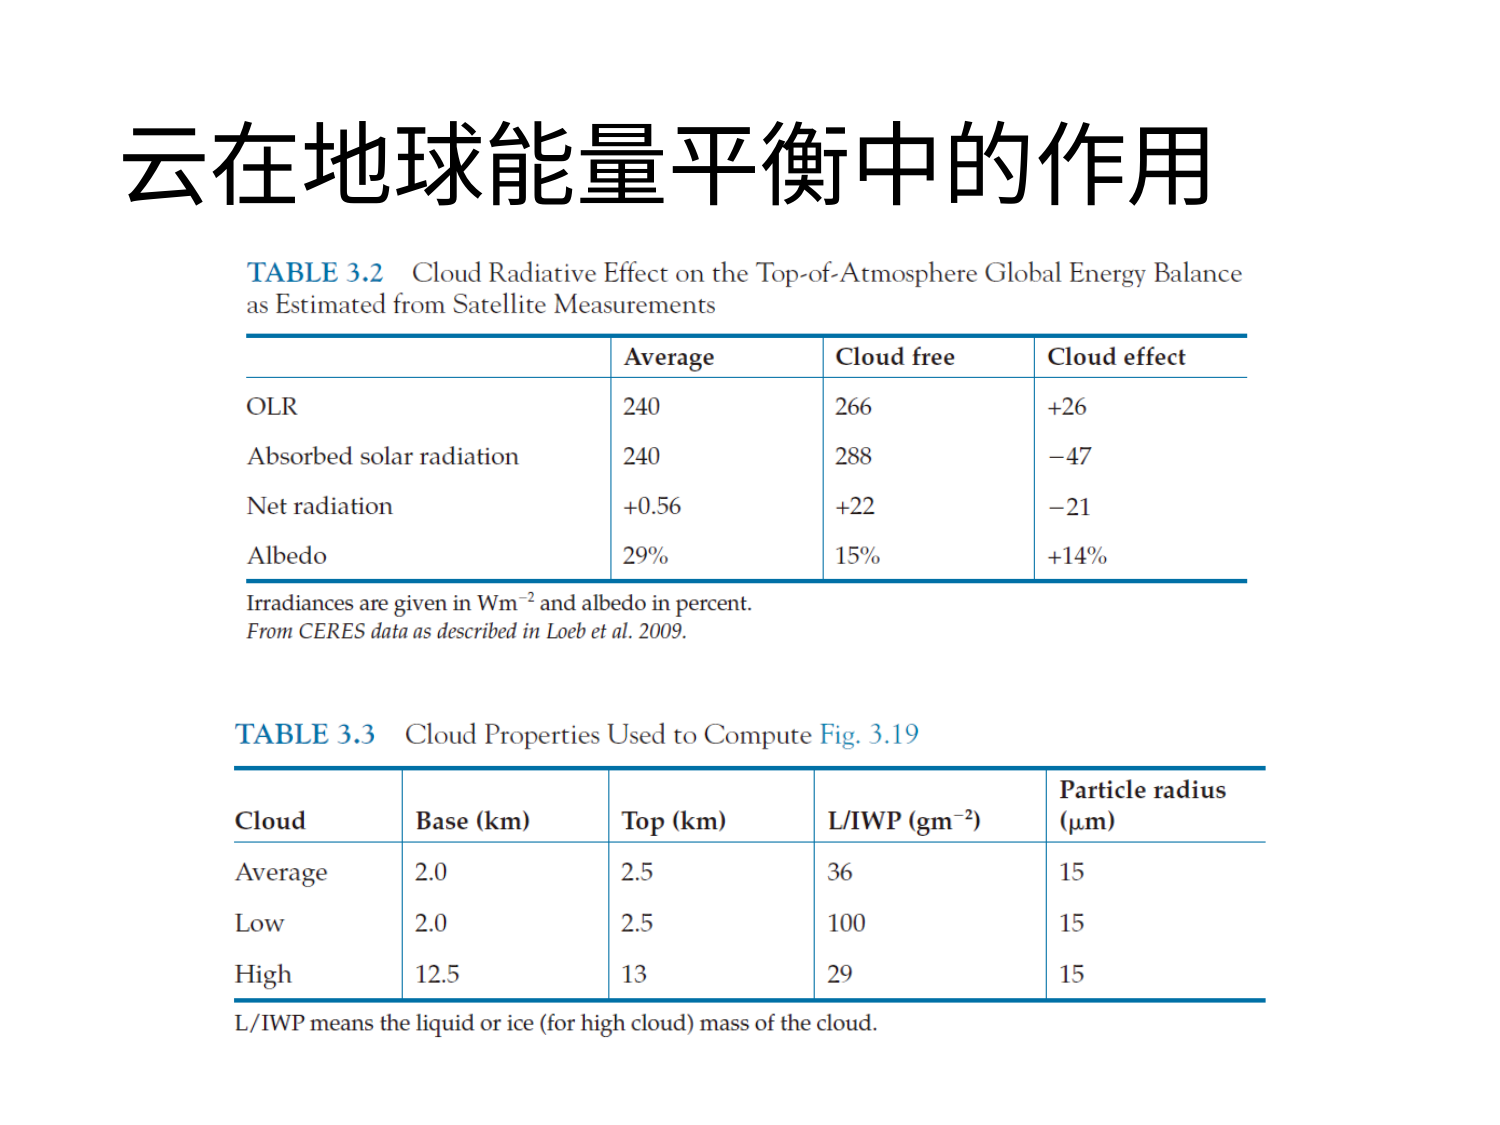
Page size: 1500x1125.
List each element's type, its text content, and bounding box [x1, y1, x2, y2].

picture [229, 244, 1271, 659]
title 云在地球能量平衡中的作用 [103, 59, 1397, 278]
picture [212, 706, 1287, 1055]
